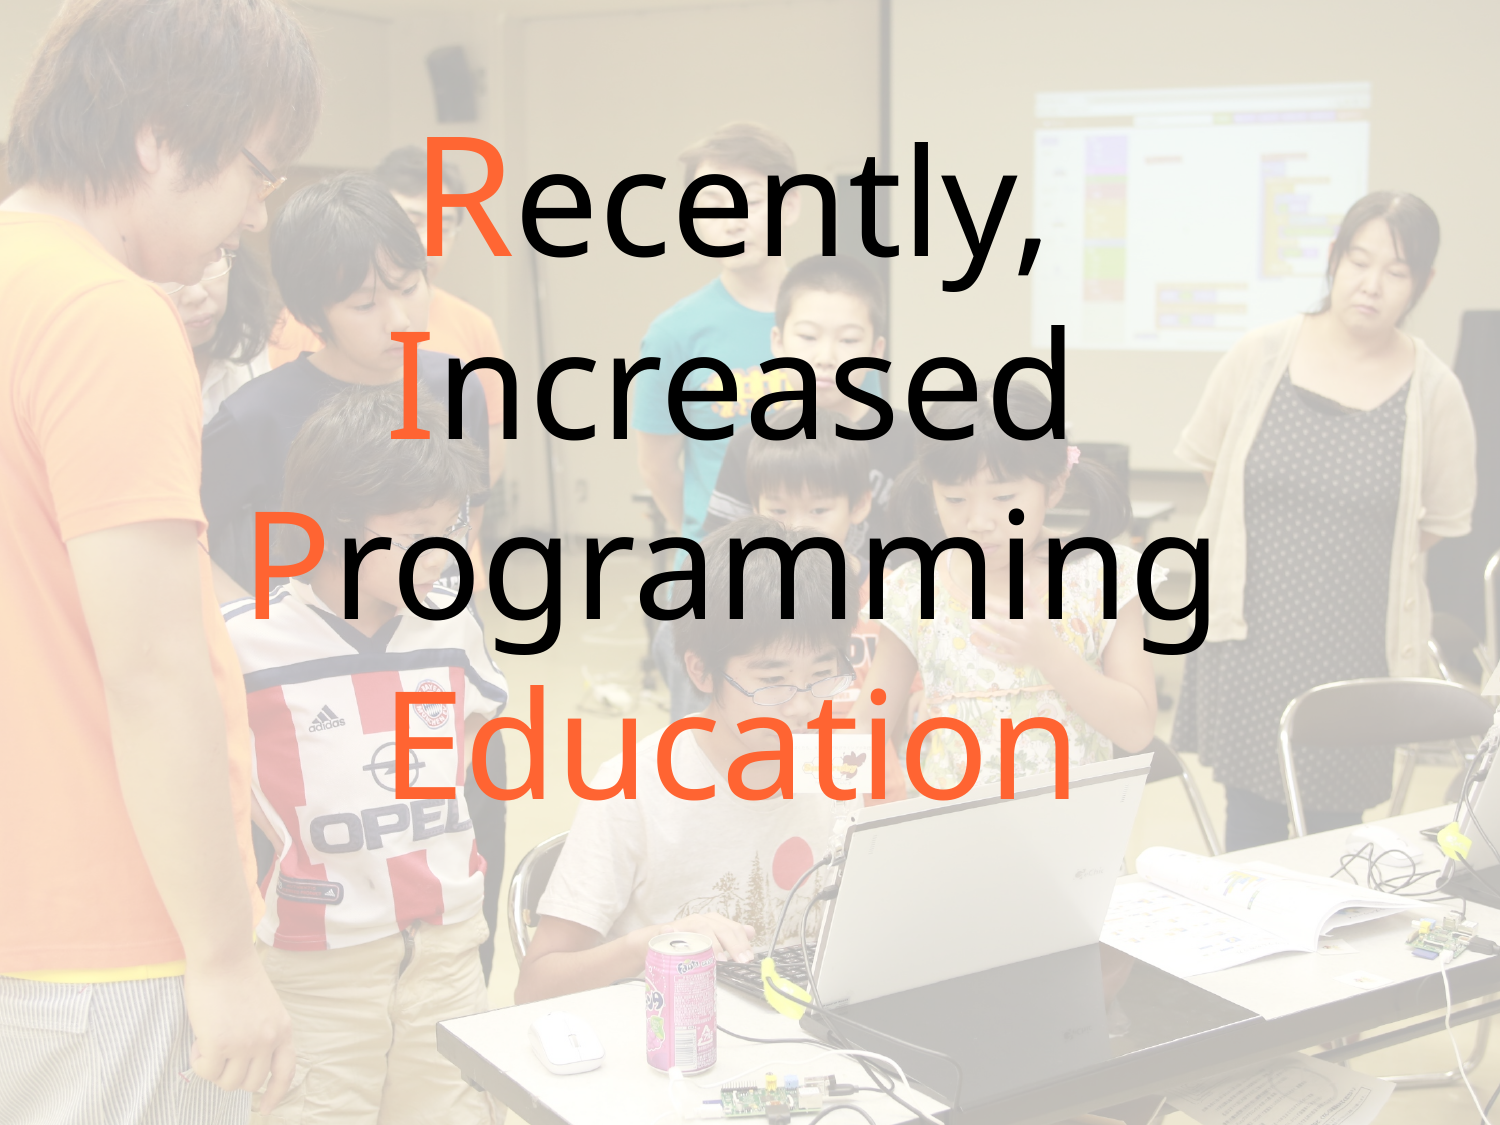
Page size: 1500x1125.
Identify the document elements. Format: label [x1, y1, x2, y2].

text_box [0, 0, 1500, 1125]
